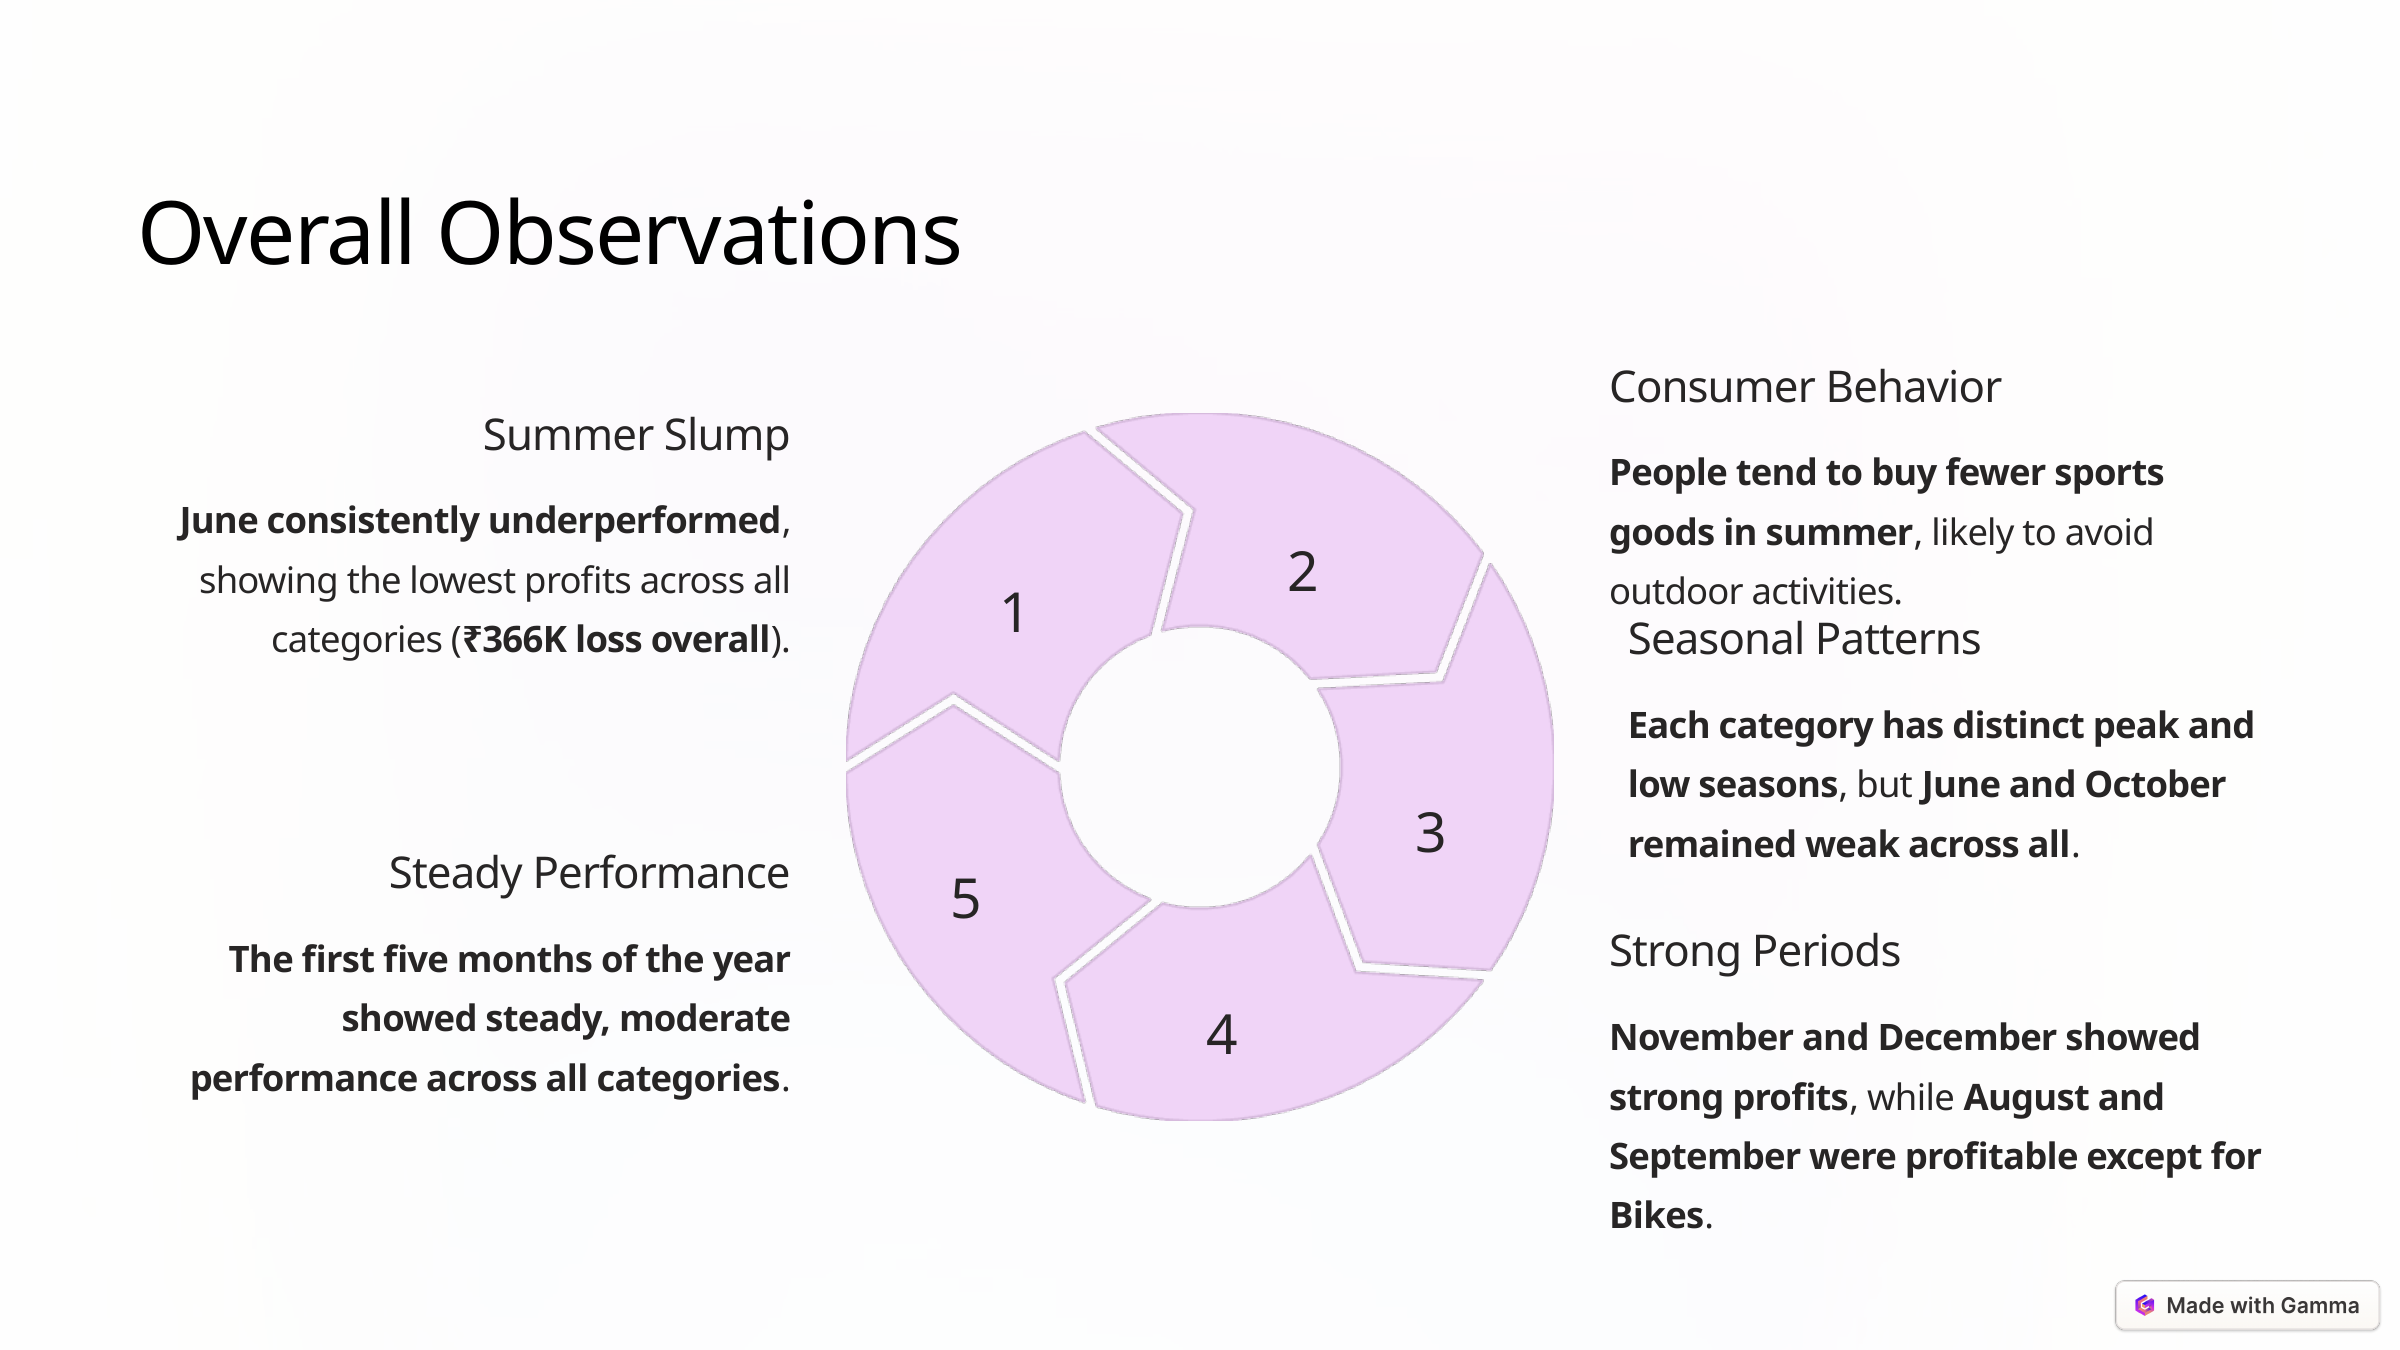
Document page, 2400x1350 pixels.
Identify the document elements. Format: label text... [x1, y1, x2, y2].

text_box Seasonal Patterns [1627, 609, 2067, 664]
text_box Summer Slump [351, 404, 791, 460]
text_box November and December showed strong profits, while August and September were profitable except for Bikes. [1609, 998, 2263, 1178]
picture [846, 413, 1554, 1121]
text_box June consistently underperformed, showing the lowest profits across all categories (₹366K loss overall). [137, 481, 791, 661]
text_box Overall Observations [137, 172, 1016, 282]
text_box The first five months of the year showed steady, moderate performance across all categories. [137, 920, 791, 1100]
picture [2106, 1271, 2389, 1339]
text_box Strong Periods [1609, 921, 2049, 977]
text_box Consumer Behavior [1609, 356, 2049, 412]
text_box Each category has distinct peak and low seasons, but June and October remained weak across all. [1627, 686, 2263, 866]
text_box People tend to buy fewer sports goods in summer, likely to avoid outdoor activities. [1609, 433, 2263, 554]
text_box Steady Performance [351, 843, 791, 899]
